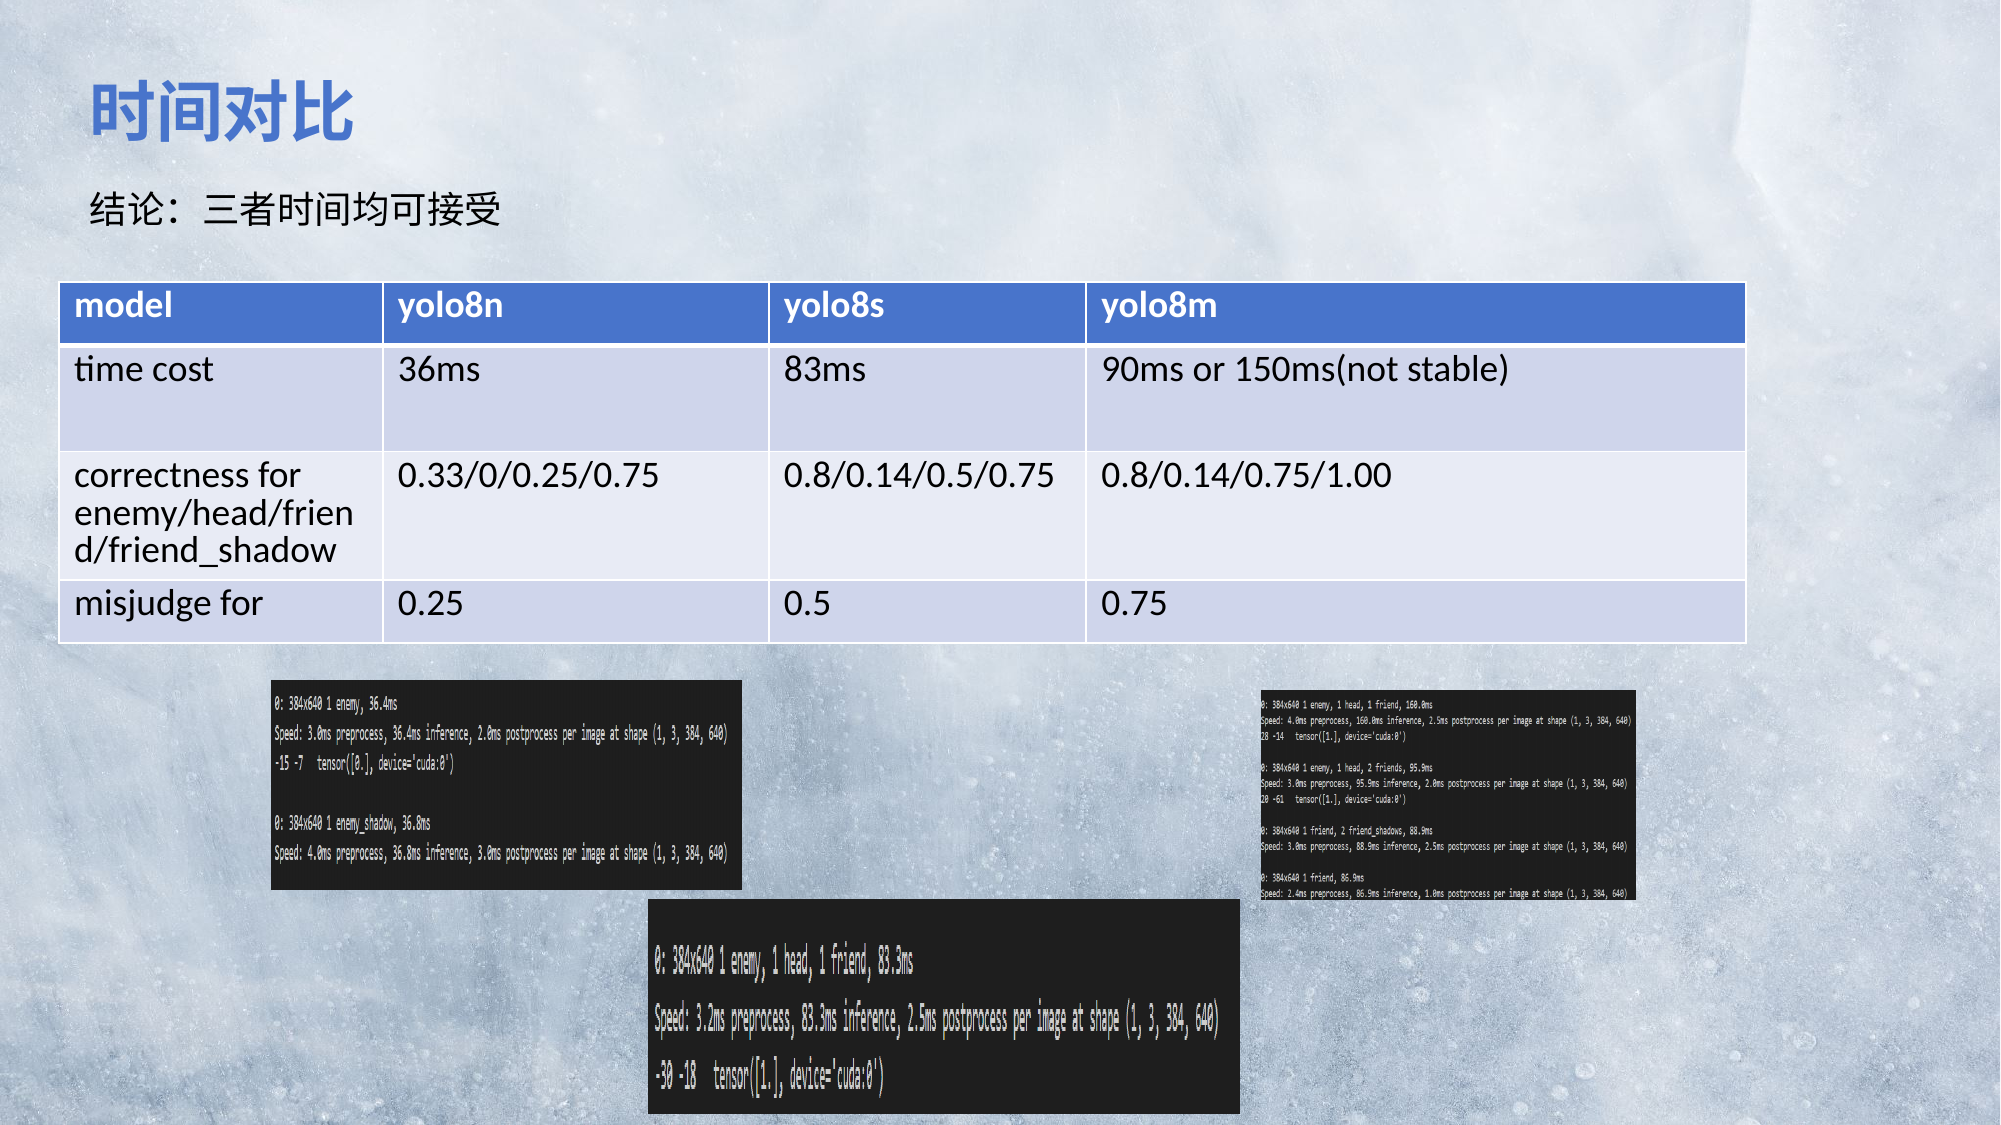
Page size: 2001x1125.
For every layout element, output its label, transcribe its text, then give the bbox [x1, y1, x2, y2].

table_cell 83ms [770, 348, 1085, 451]
table_header yolo8m [1087, 283, 1745, 343]
table_cell misjudge for [60, 581, 382, 642]
table_cell 0.25 [384, 581, 768, 642]
table_cell 0.75 [1087, 581, 1745, 642]
table_cell time cost [60, 348, 382, 451]
table_cell 90ms or 150ms(not stable) [1087, 348, 1745, 451]
table_cell correctness for enemy/head/friend/friend_shadow [60, 452, 382, 579]
text_box 时间对比 [74, 62, 804, 158]
table_cell 36ms [384, 348, 768, 451]
table_header model [60, 283, 382, 343]
table_header yolo8s [770, 283, 1085, 343]
table_cell 0.8/0.14/0.5/0.75 [770, 452, 1085, 579]
table_header yolo8n [384, 283, 768, 343]
picture [0, 0, 2001, 1125]
table_cell 0.5 [770, 581, 1085, 642]
text_box 结论：三者时间均可接受 [74, 178, 742, 239]
table_cell 0.8/0.14/0.75/1.00 [1087, 452, 1745, 579]
table_cell 0.33/0/0.25/0.75 [384, 452, 768, 579]
